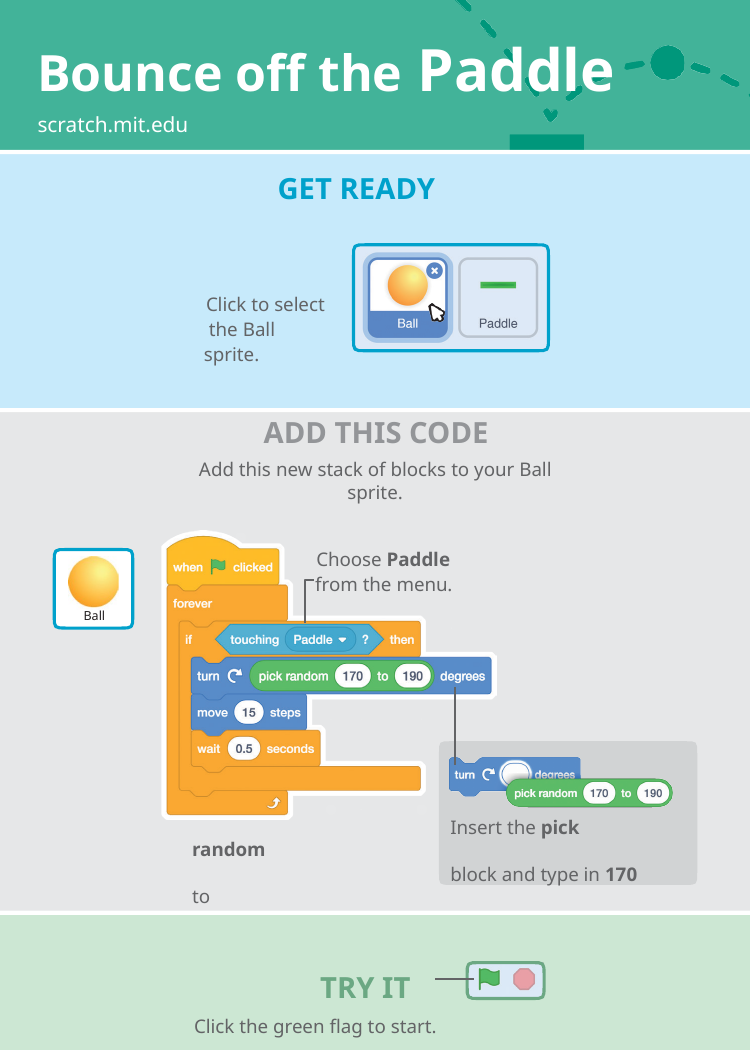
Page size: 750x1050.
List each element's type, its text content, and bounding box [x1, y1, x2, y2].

text_box [161, 530, 497, 820]
text_box [304, 582, 314, 623]
text_box [0, 915, 750, 1050]
text_box [467, 960, 545, 970]
text_box Ball [81, 624, 107, 629]
text_box [0, 155, 750, 408]
text_box [0, 910, 192, 915]
text_box Ball [81, 607, 107, 615]
text_box [467, 962, 545, 999]
text_box [54, 549, 133, 629]
text_box [353, 244, 549, 351]
text_box [0, 408, 750, 413]
text_box [0, 149, 35, 155]
text_box [0, 0, 452, 149]
text_box [653, 910, 750, 915]
text_box [438, 741, 698, 885]
text_box [0, 413, 750, 910]
text_box Click to select the Ball sprite. [204, 290, 329, 335]
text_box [454, 0, 750, 154]
text_box [444, 752, 678, 813]
text_box GET READY [275, 169, 475, 208]
text_box ADD THIS CODE Add this new stack of blocks to your Ball sprite. Choose Paddle from the menu. [174, 414, 576, 582]
title Bounce off the Paddle scratch.mit.edu [35, 33, 450, 156]
text_box Insert the pick random block and type in 170 to TRY IT Click the green flag to start. [192, 815, 653, 960]
text_box [428, 303, 445, 322]
